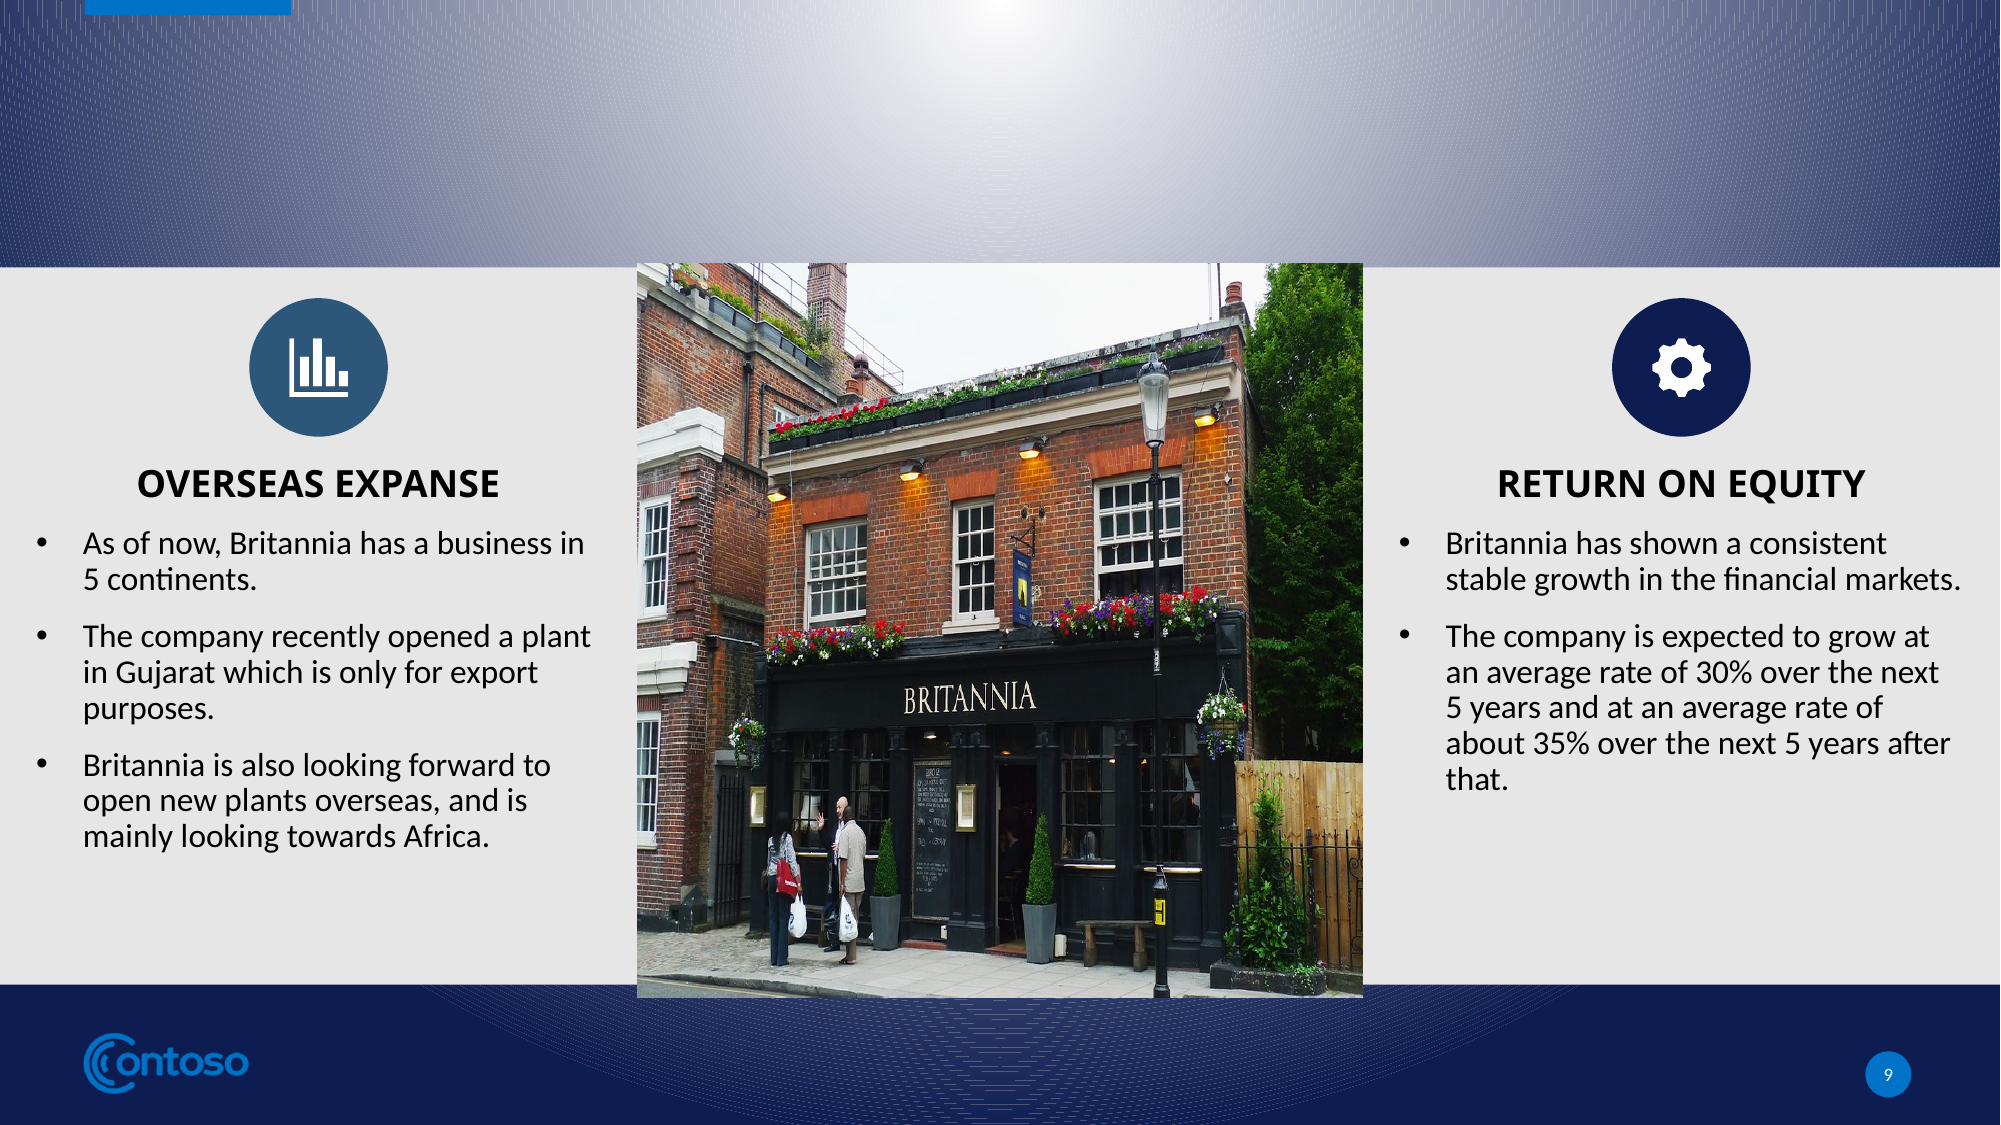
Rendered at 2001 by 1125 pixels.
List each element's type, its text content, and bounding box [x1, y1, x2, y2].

picture [636, 263, 1363, 998]
list As of now, Britannia has a business in 5 continents. The company recently opened a plant in Gujarat which is only for export purposes. Britannia is also looking forward to open new plants overseas, and is mainly looking towards Africa. [35, 526, 602, 878]
list Return on equity [1398, 444, 1964, 526]
slide_number 9 [1864, 1059, 1913, 1090]
picture [1640, 326, 1723, 409]
picture [277, 326, 360, 409]
list Overseas expanse [35, 444, 602, 526]
list Britannia has shown a consistent stable growth in the financial markets. The company is expected to grow at an average rate of 30% over the next 5 years and at an average rate of about 35% over the next 5 years after that. [1398, 526, 1964, 815]
picture [77, 1027, 254, 1095]
